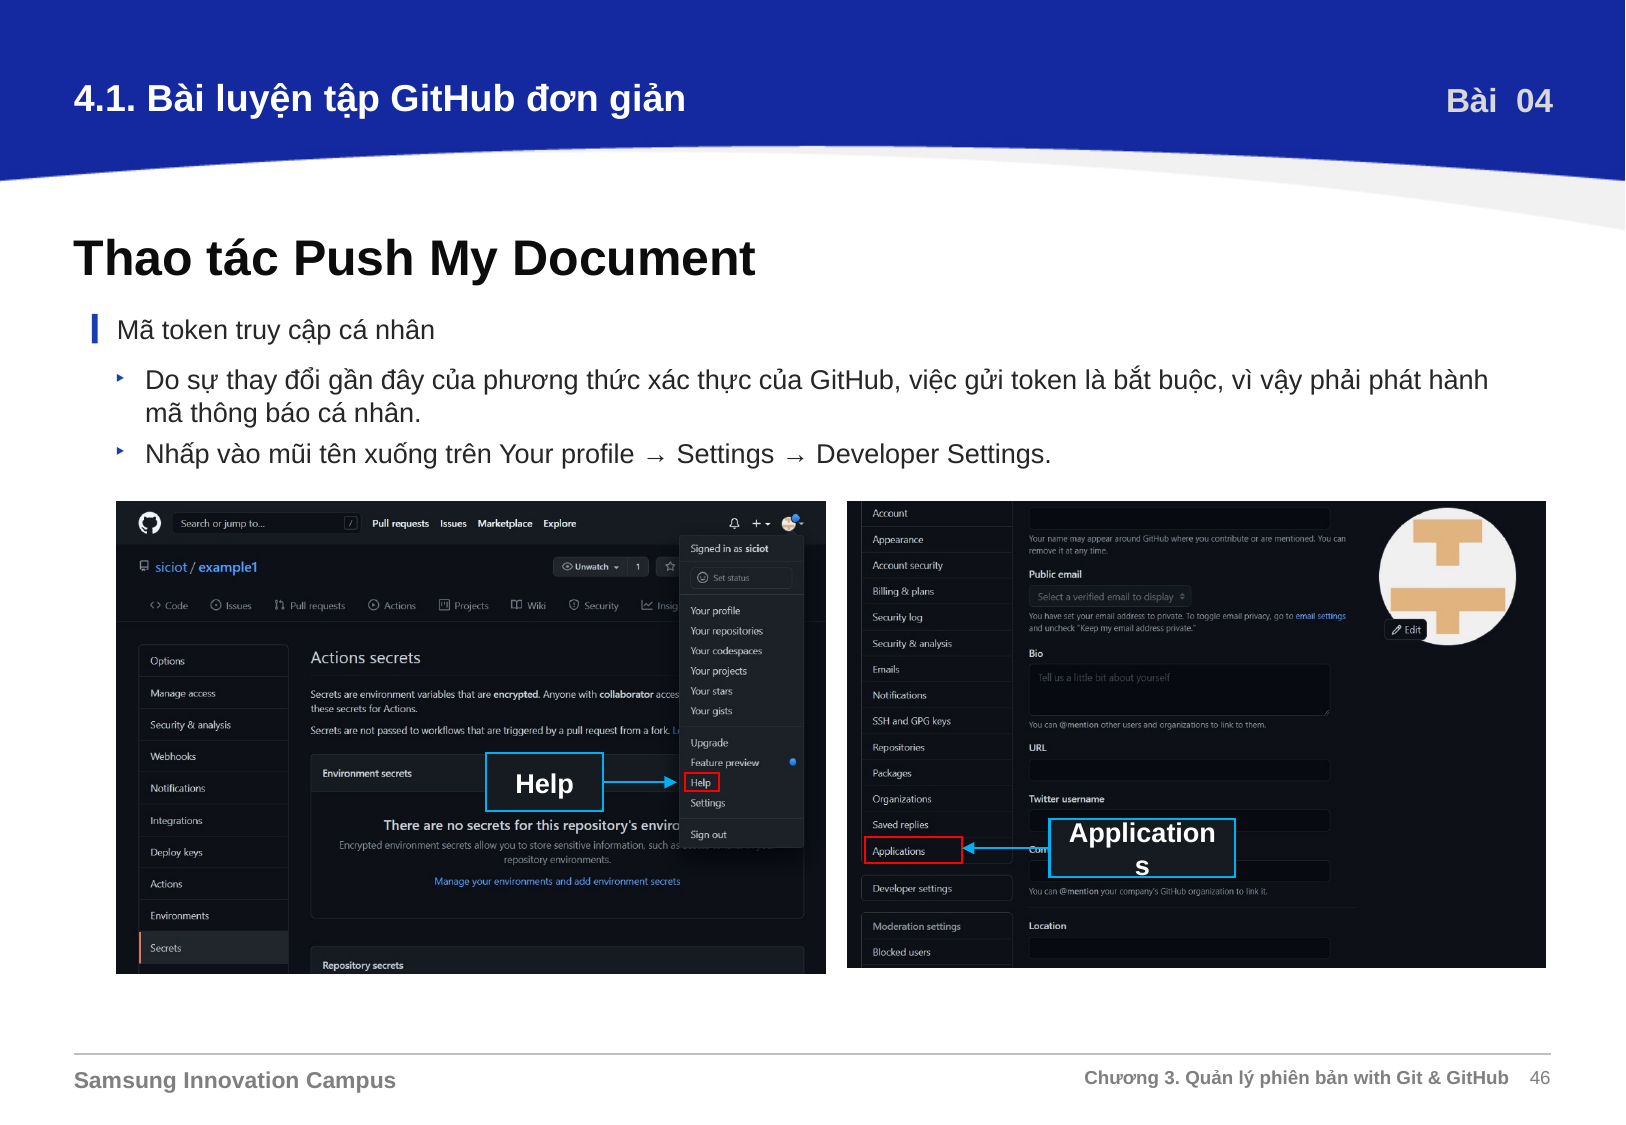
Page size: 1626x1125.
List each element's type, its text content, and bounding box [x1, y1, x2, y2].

picture [0, 0, 1625, 1125]
text_box Do sự thay đổi gần đây của phương thức xác thực của GitHub, việc gửi token là bắt buộc, vì vậy phải phát hành mã thông báo cá nhân. Nhấp vào mũi tên xuống trên Your profile → Settings → Developer Settings. [115, 351, 1552, 481]
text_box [961, 819, 1236, 878]
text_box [116, 501, 1547, 974]
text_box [73, 73, 1554, 120]
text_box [485, 753, 677, 812]
text_box Thao tác Push My Document [73, 225, 1552, 286]
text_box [91, 311, 1533, 346]
